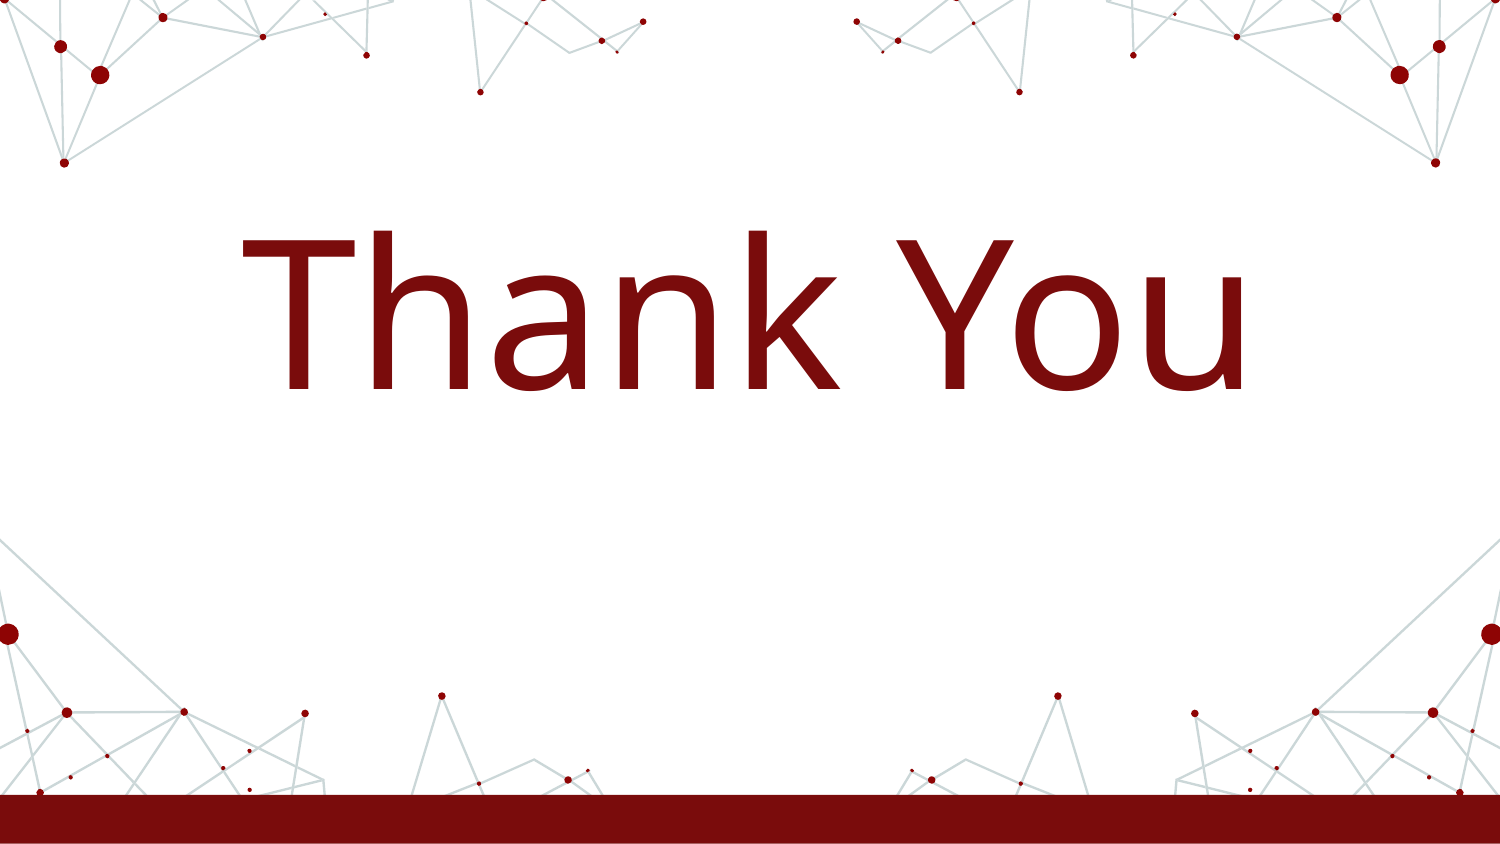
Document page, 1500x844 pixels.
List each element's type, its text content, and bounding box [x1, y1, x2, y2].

title Thank You [151, 214, 1349, 630]
